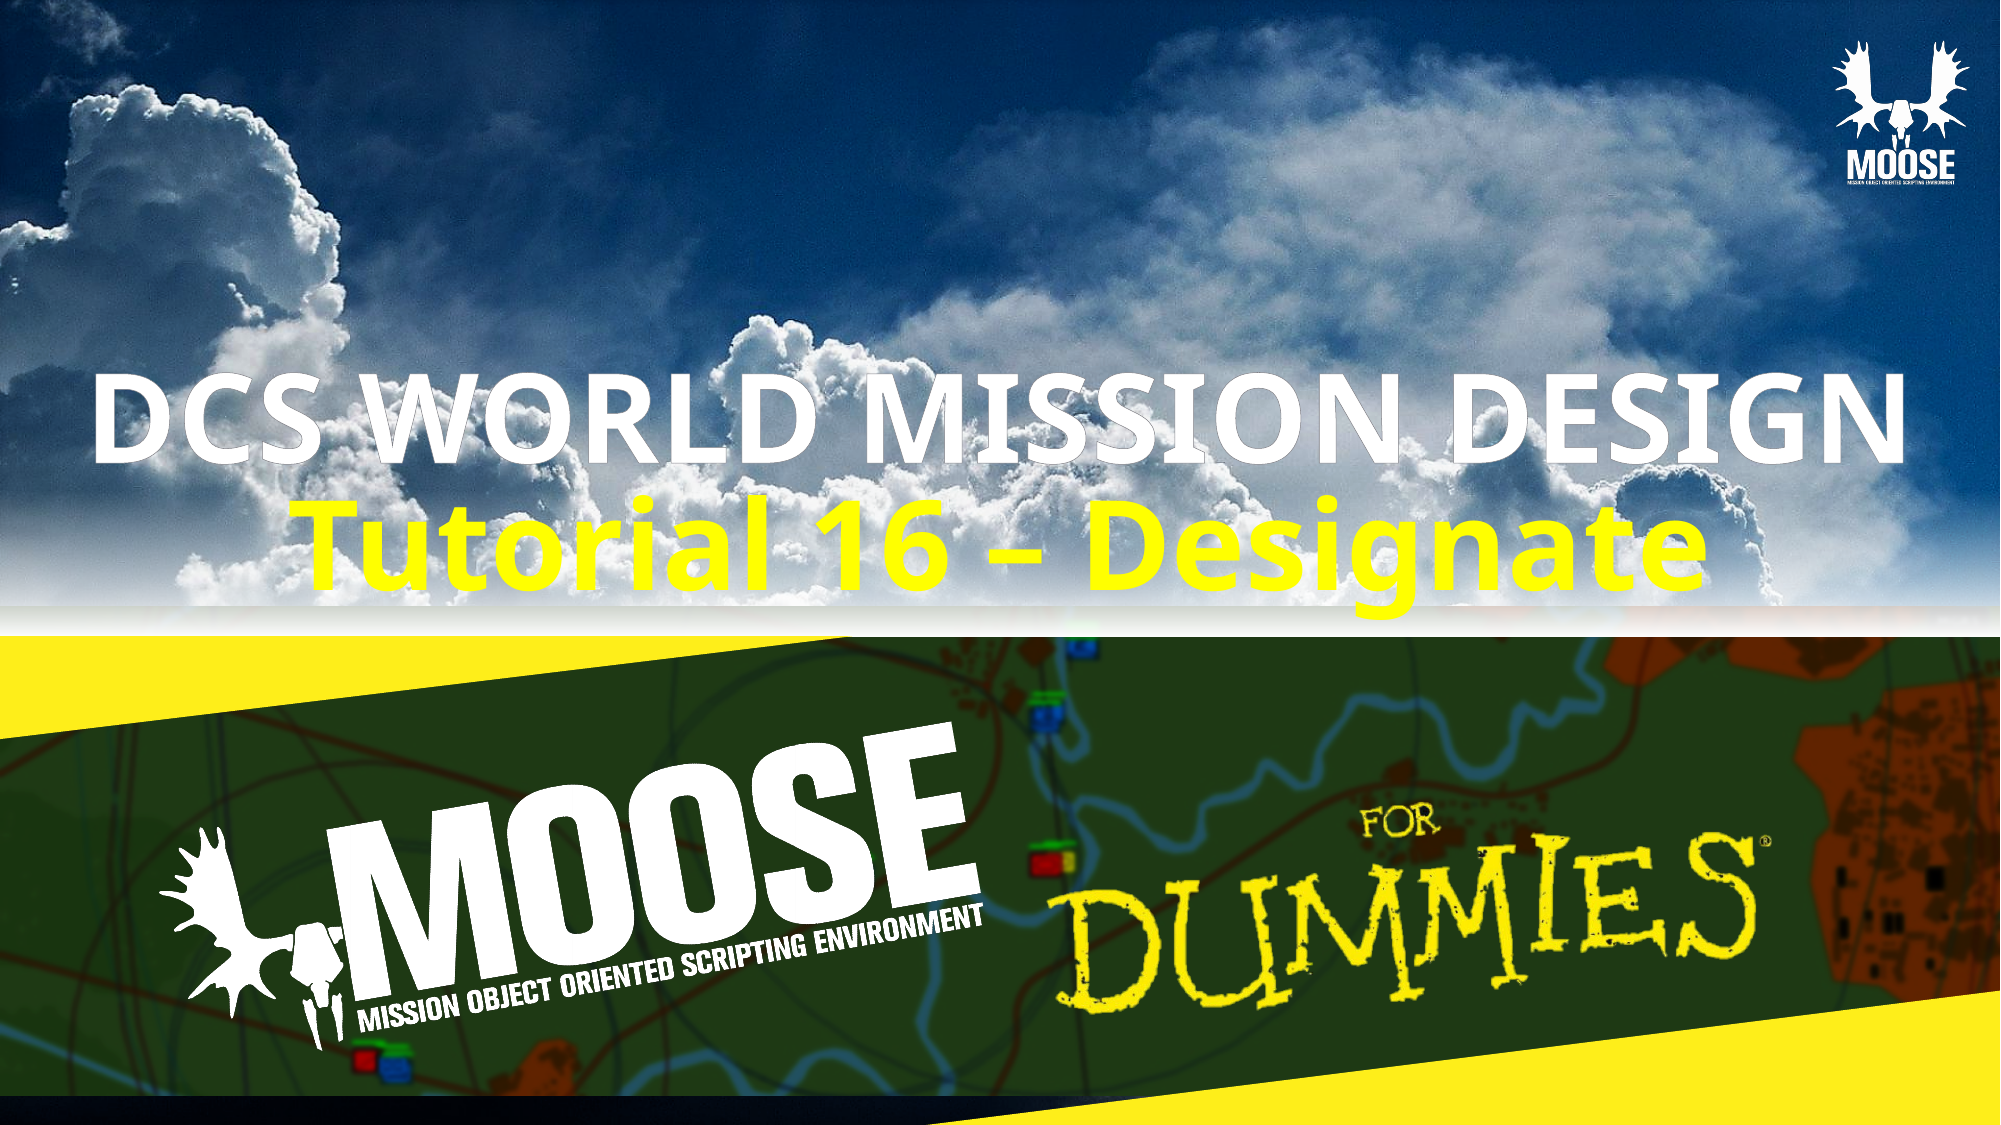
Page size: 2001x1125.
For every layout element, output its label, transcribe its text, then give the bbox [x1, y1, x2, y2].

picture [0, 637, 2000, 1125]
title DCS WORLD MISSION DESIGN Tutorial 16 – Designate [0, 341, 2000, 637]
picture [0, 0, 2000, 341]
